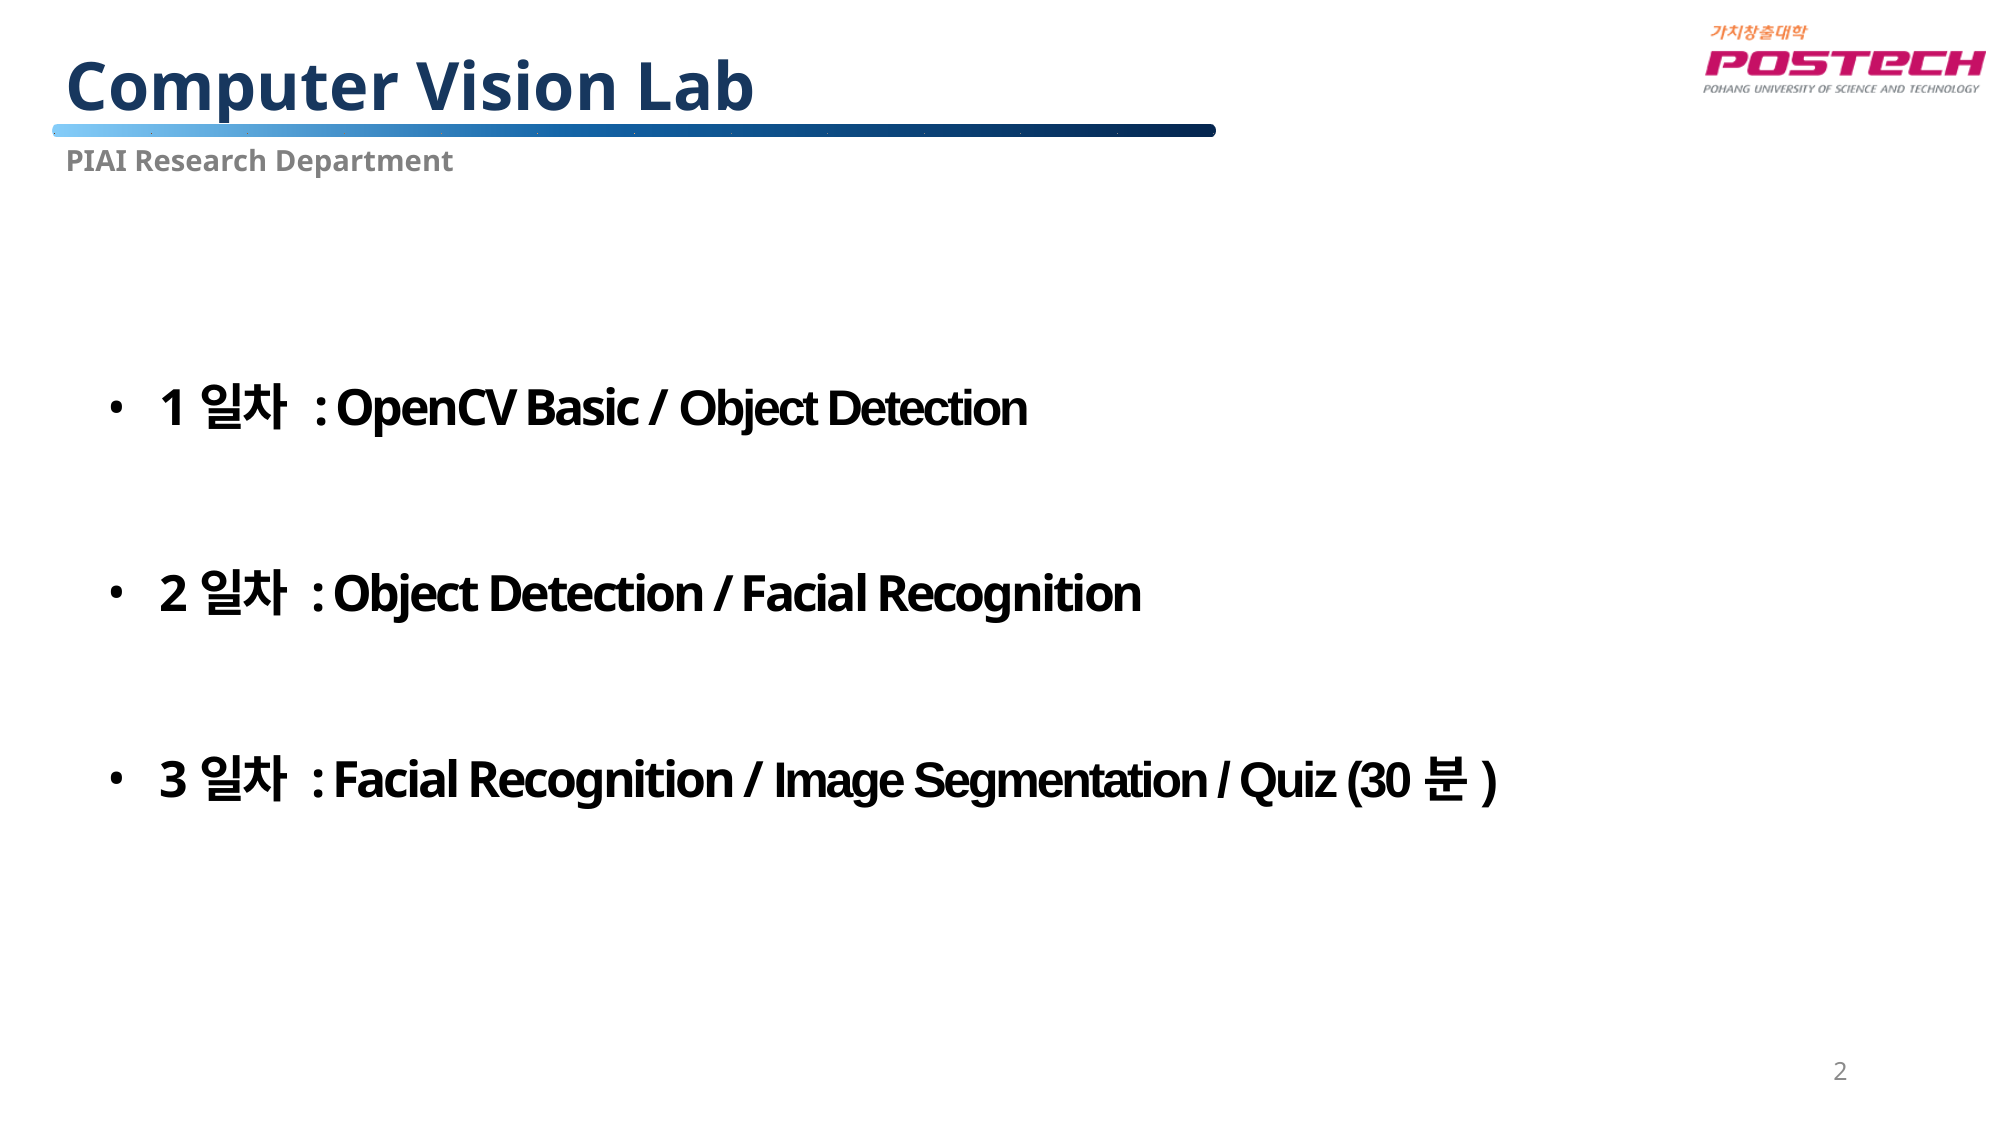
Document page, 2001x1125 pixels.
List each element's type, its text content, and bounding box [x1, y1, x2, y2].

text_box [50, 36, 1217, 186]
picture [1703, 25, 1986, 93]
slide_number 2 [1412, 1042, 1863, 1103]
text_box 1일차 : OpenCV Basic / Object Detection 2일차 : Object Detection / Facial Recognition 3일차 : Facial Recognition / Image Segmentation / Quiz (30분) [92, 356, 1879, 967]
